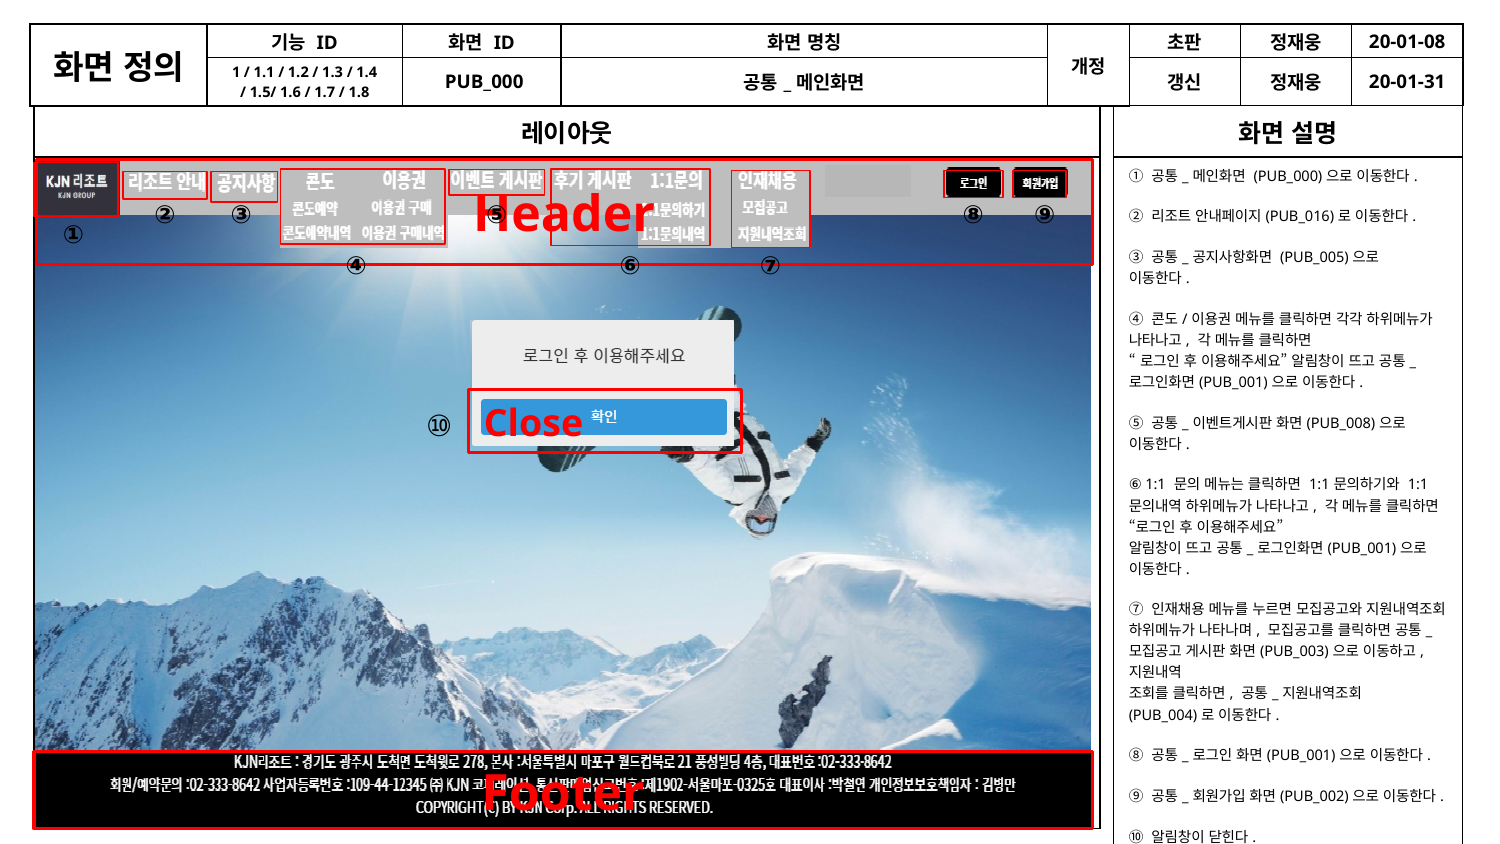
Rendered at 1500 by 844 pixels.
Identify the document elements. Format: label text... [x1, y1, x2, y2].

table_header 초판 [1130, 25, 1240, 57]
table_header 정재웅 [1241, 25, 1351, 57]
table_cell 공통_메인화면 [562, 58, 1047, 105]
table_header 화면 ID [403, 25, 560, 57]
table_cell 정재웅 [1241, 58, 1351, 105]
picture [34, 158, 1092, 828]
table_header 기능 ID [208, 25, 402, 57]
table_cell [1092, 158, 1099, 828]
table_cell 20-01-31 [1352, 58, 1462, 105]
table_cell ① 공통_메인화면 (PUB_000)으로 이동한다. ② 리조트 안내페이지(PUB_016)로 이동한다. ③ 공통_공지사항화면 (PUB_005)으로 이동한다. ④ 콘도/이용권 메뉴를 클릭하면 각각 하위메뉴가 나타나고, 각 메뉴를 클릭하면 “로그인 후 이용해주세요” 알림창이 뜨고 공통_로그인화면(PUB_001)으로 이동한다. ⑤ 공통_이벤트게시판 화면(PUB_008)으로 이동한다. ⑥ 1:1 문의 메뉴는 클릭하면 1:1문의하기와 1:1문의내역 하위메뉴가 나타나고, 각 메뉴를 클릭하면 “로그인 후 이용해주세요” 알림창이 뜨고 공통_로그인화면(PUB_001)으로 이동한다. ⑦ 인재채용 메뉴를 누르면 모집공고와 지원내역조회 하위메뉴가 나타나며, 모집공고를 클릭하면 공통_모집공고 게시판 화면(PUB_003)으로 이동하고, 지원내역 조회를 클릭하면, 공통_지원내역조회 (PUB_004)로 이동한다. ⑧ 공통_로그인 화면(PUB_001)으로 이동한다. ⑨ 공통_회원가입 화면(PUB_002)으로 이동한다. ⑩ 알림창이 닫힌다. [1114, 158, 1462, 844]
table_header 20-01-08 [1352, 25, 1462, 57]
table_cell 갱신 [1130, 58, 1240, 105]
table_header 레이아웃 [35, 106, 1099, 156]
table_header 화면 정의 [31, 25, 206, 105]
table_header 화면 설명 [1114, 106, 1462, 156]
table_header 개정 [1048, 25, 1129, 105]
table_cell 1 / 1.1 / 1.2 / 1.3 / 1.4 / 1.5/ 1.6 / 1.7 / 1.8 [208, 58, 402, 105]
table_cell PUB_000 [403, 58, 560, 105]
table_header 화면 명칭 [562, 25, 1047, 57]
